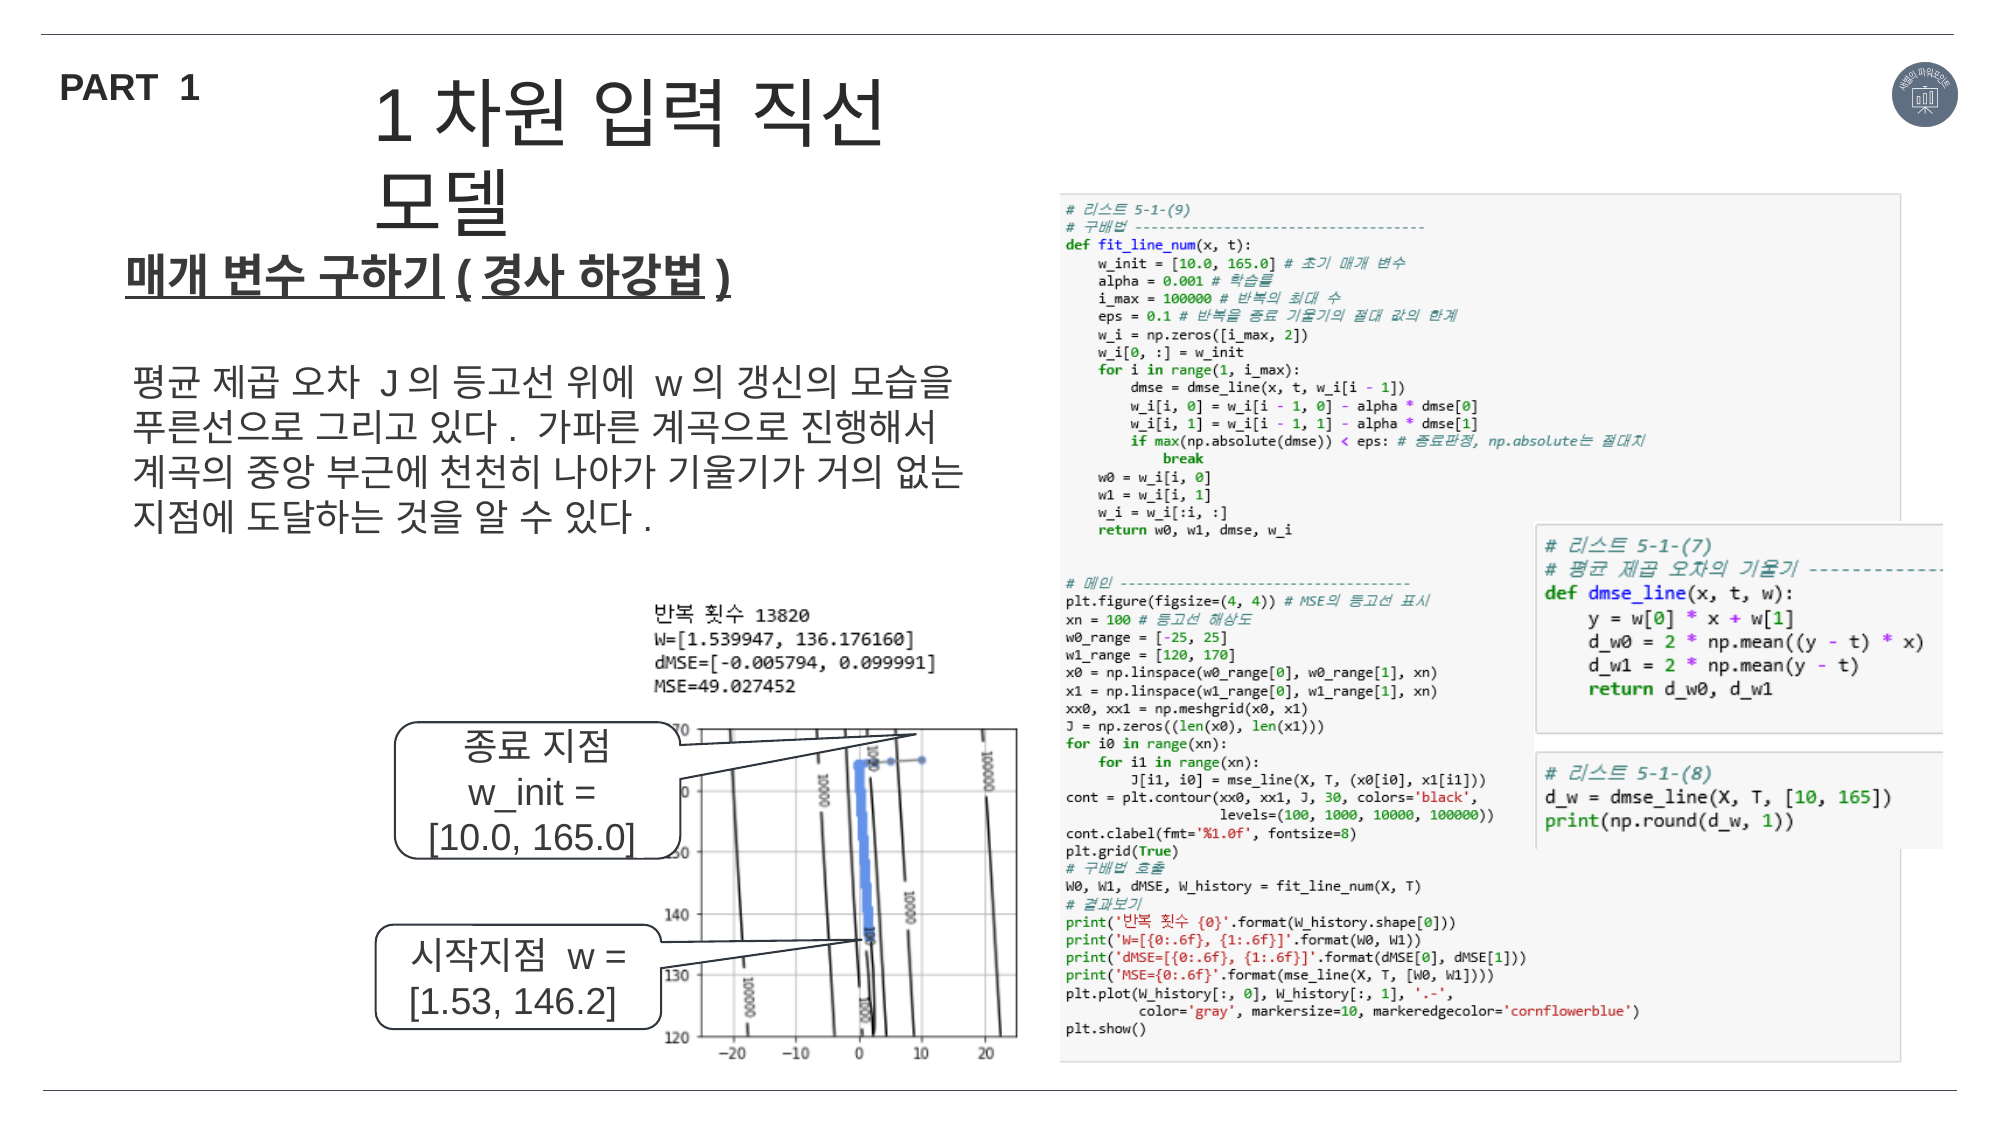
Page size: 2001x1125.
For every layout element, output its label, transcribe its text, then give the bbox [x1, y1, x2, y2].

text_box PART 1 [44, 55, 235, 116]
text_box 평균 제곱 오차 J의 등고선 위에 w의 갱신의 모습을 푸른선으로 그리고 있다. 가파른 계곡으로 진행해서 계곡의 중앙 부근에 천천히 나아가 기울기가 거의 없는 지점에 도달하는 것을 알 수 있다. [117, 351, 1038, 547]
picture [1892, 62, 1958, 127]
text_box 종료 지점 w_init = [10.0, 165.0]] [393, 721, 645, 860]
picture [1060, 190, 1943, 1066]
picture [645, 597, 1038, 1075]
text_box 매개 변수 구하기(경사 하강법) [110, 239, 747, 310]
text_box 시작지점 w = [1.53, 146.2]] [374, 923, 645, 1031]
text_box 1차원 입력 직선 모델 [358, 59, 1061, 255]
